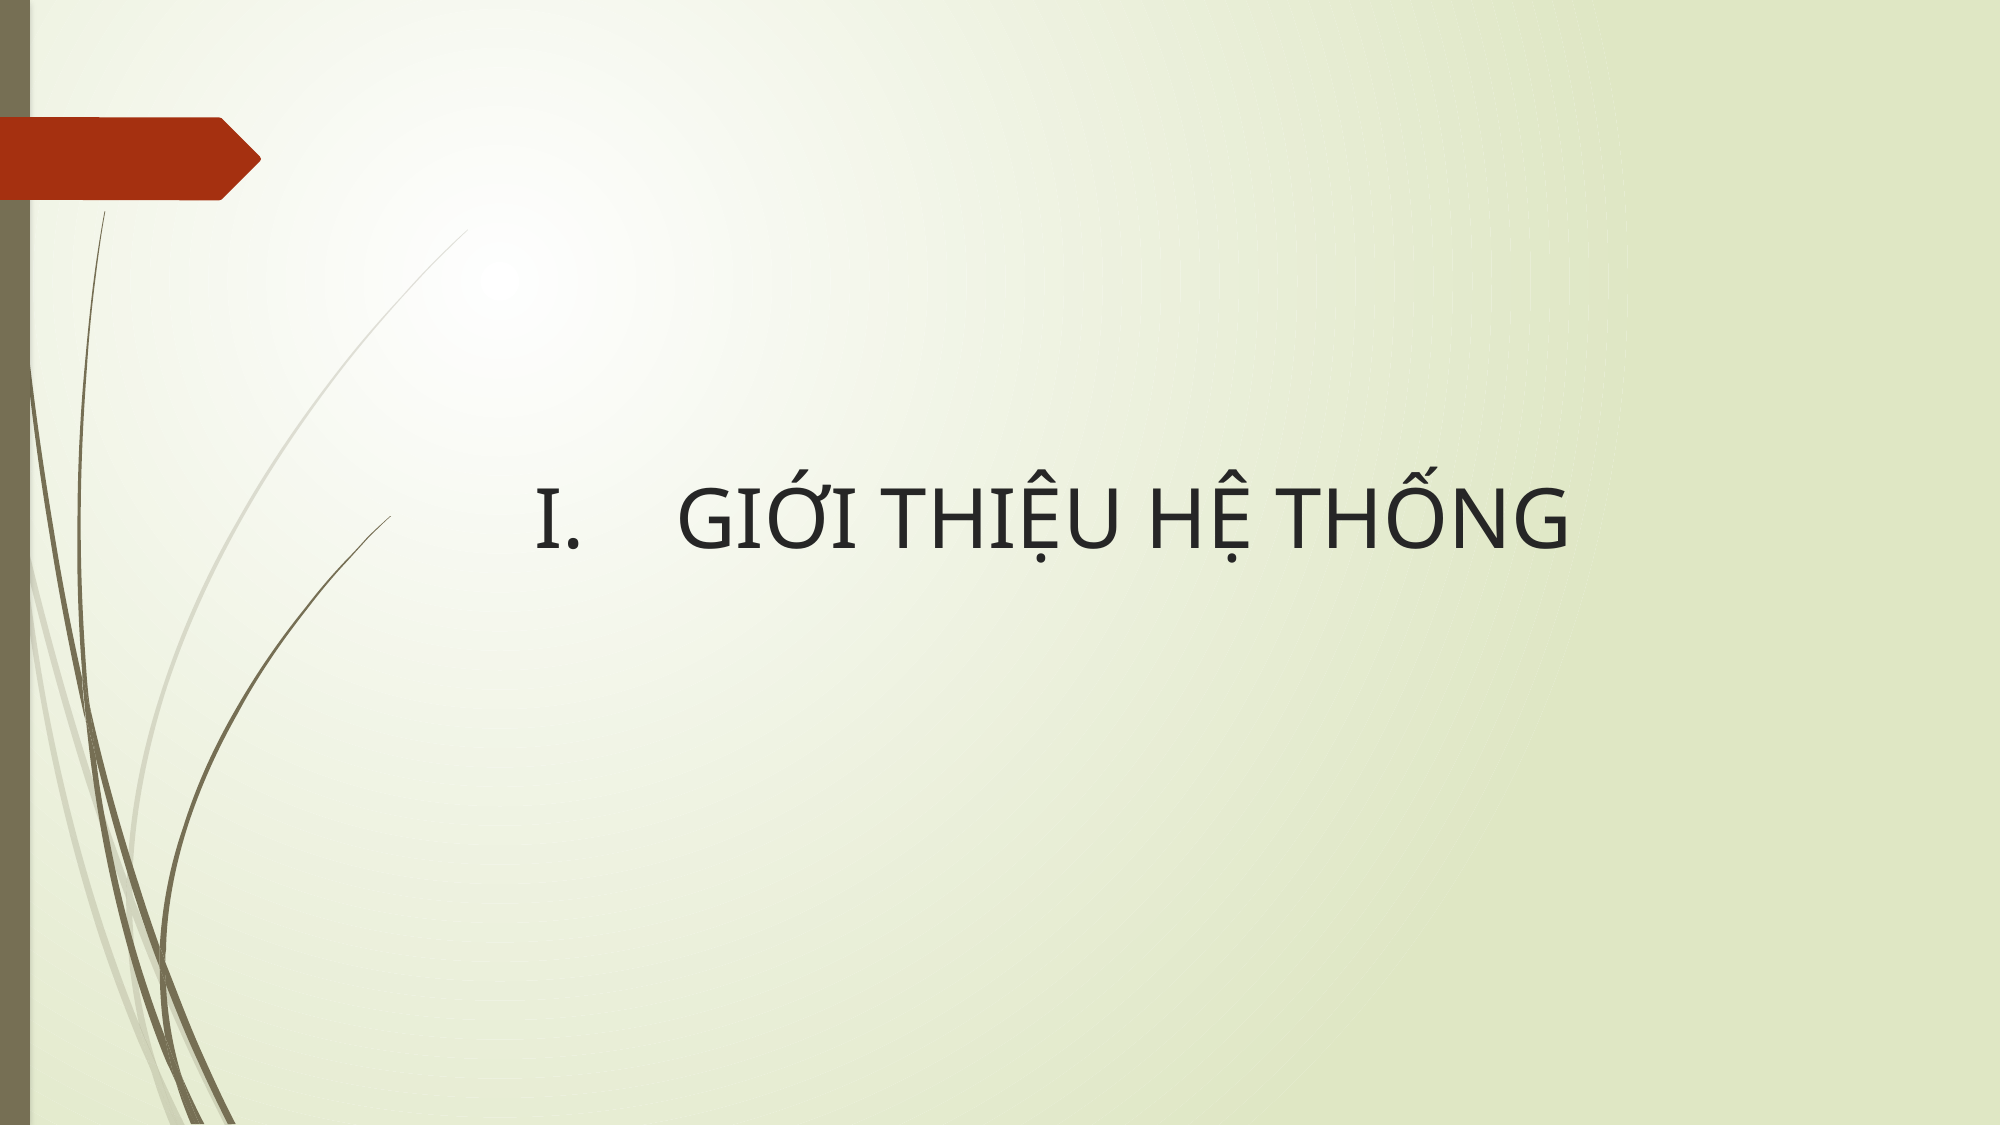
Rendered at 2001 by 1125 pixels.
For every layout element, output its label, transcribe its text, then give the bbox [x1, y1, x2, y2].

title GIỚI THIỆU HỆ THỐNG [322, 457, 1785, 668]
